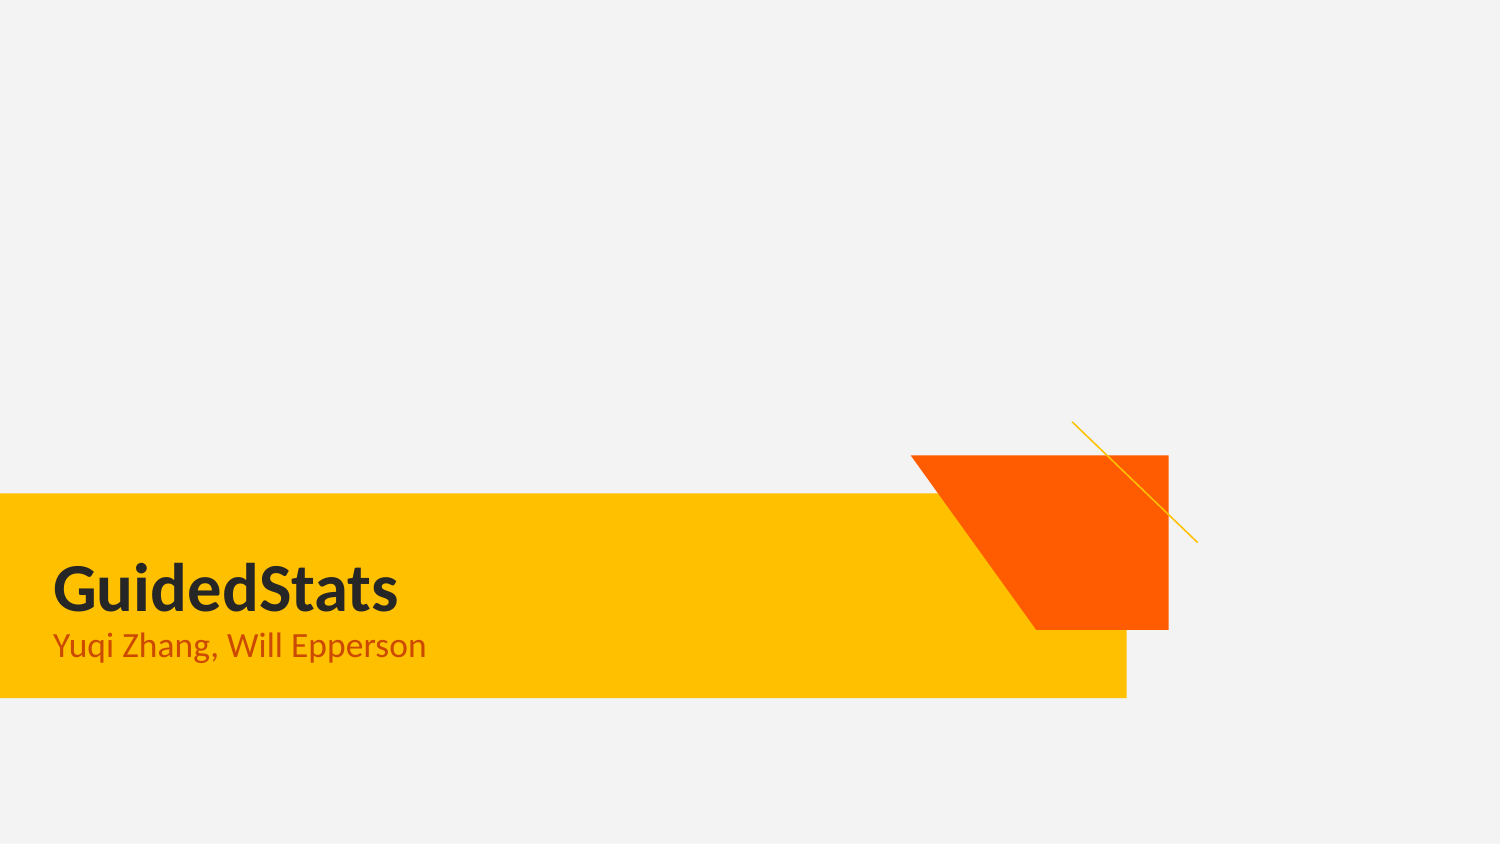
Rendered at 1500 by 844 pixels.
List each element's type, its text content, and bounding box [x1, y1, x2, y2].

text_box [0, 0, 1500, 844]
text_box GuidedStats [53, 542, 980, 627]
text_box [1071, 421, 1198, 543]
text_box [0, 493, 1127, 699]
text_box Yuqi Zhang, Will Epperson [53, 622, 959, 649]
text_box [910, 455, 1169, 630]
